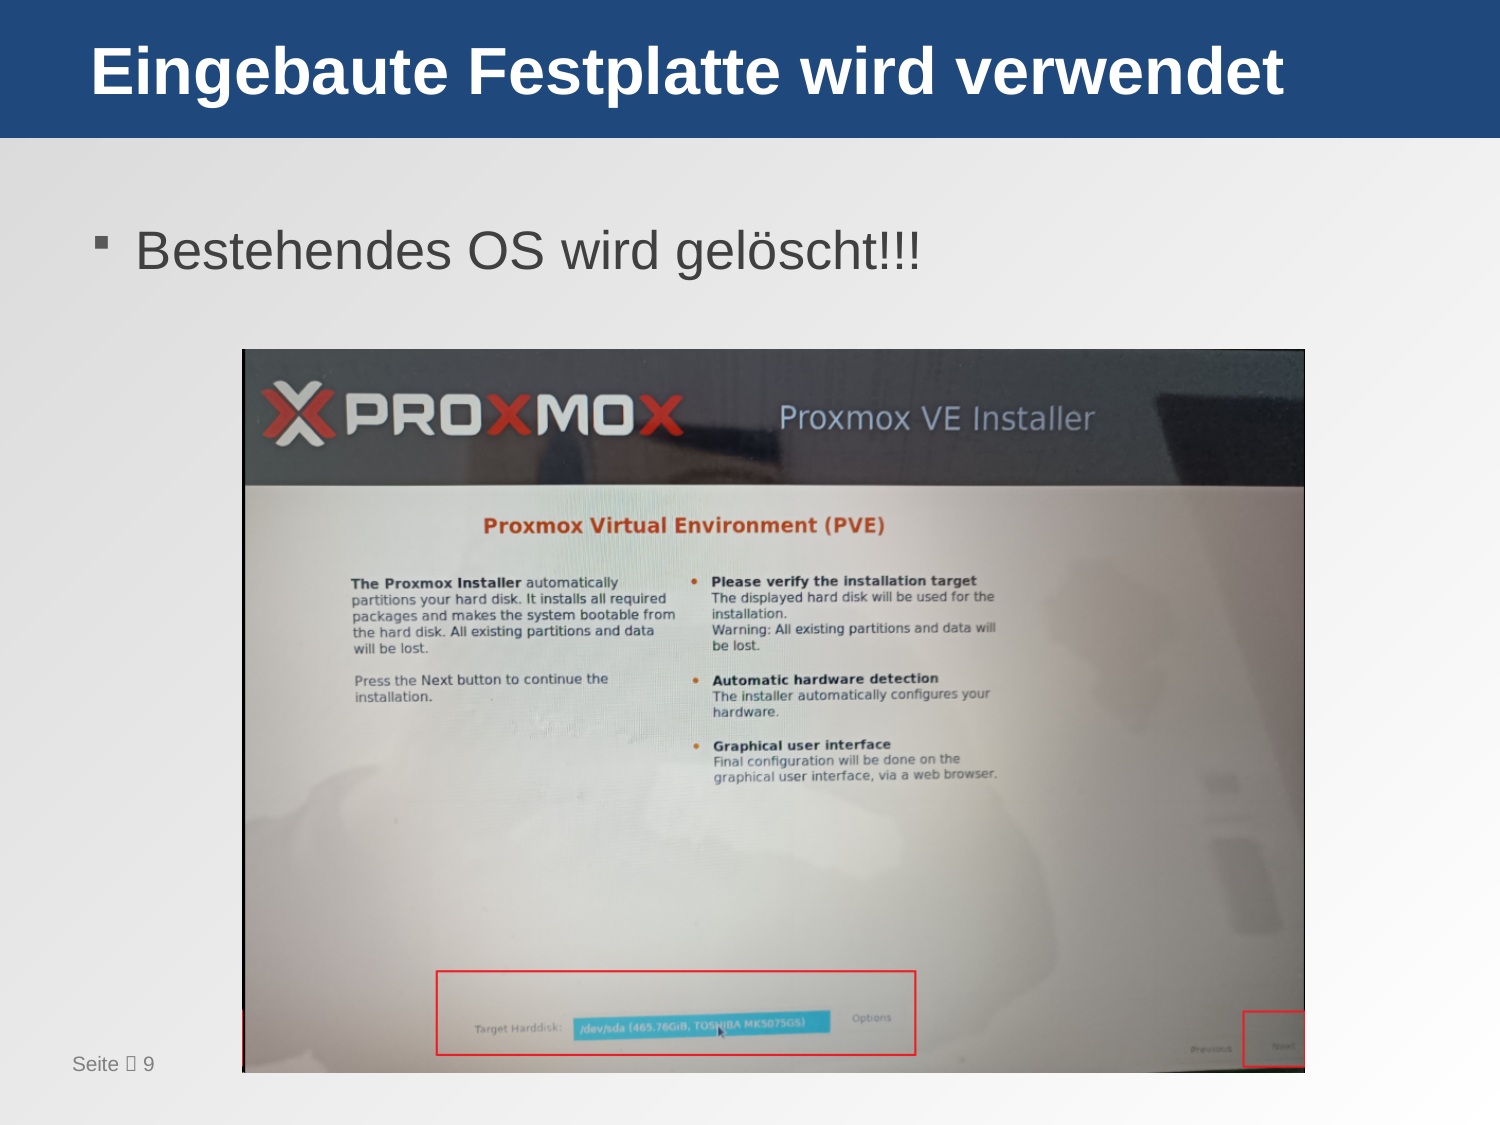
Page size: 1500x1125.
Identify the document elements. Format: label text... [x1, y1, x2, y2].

list Bestehendes OS wird gelöscht!!! [76, 208, 1424, 964]
title Eingebaute Festplatte wird verwendet [75, 20, 1425, 208]
picture [241, 349, 1305, 1073]
